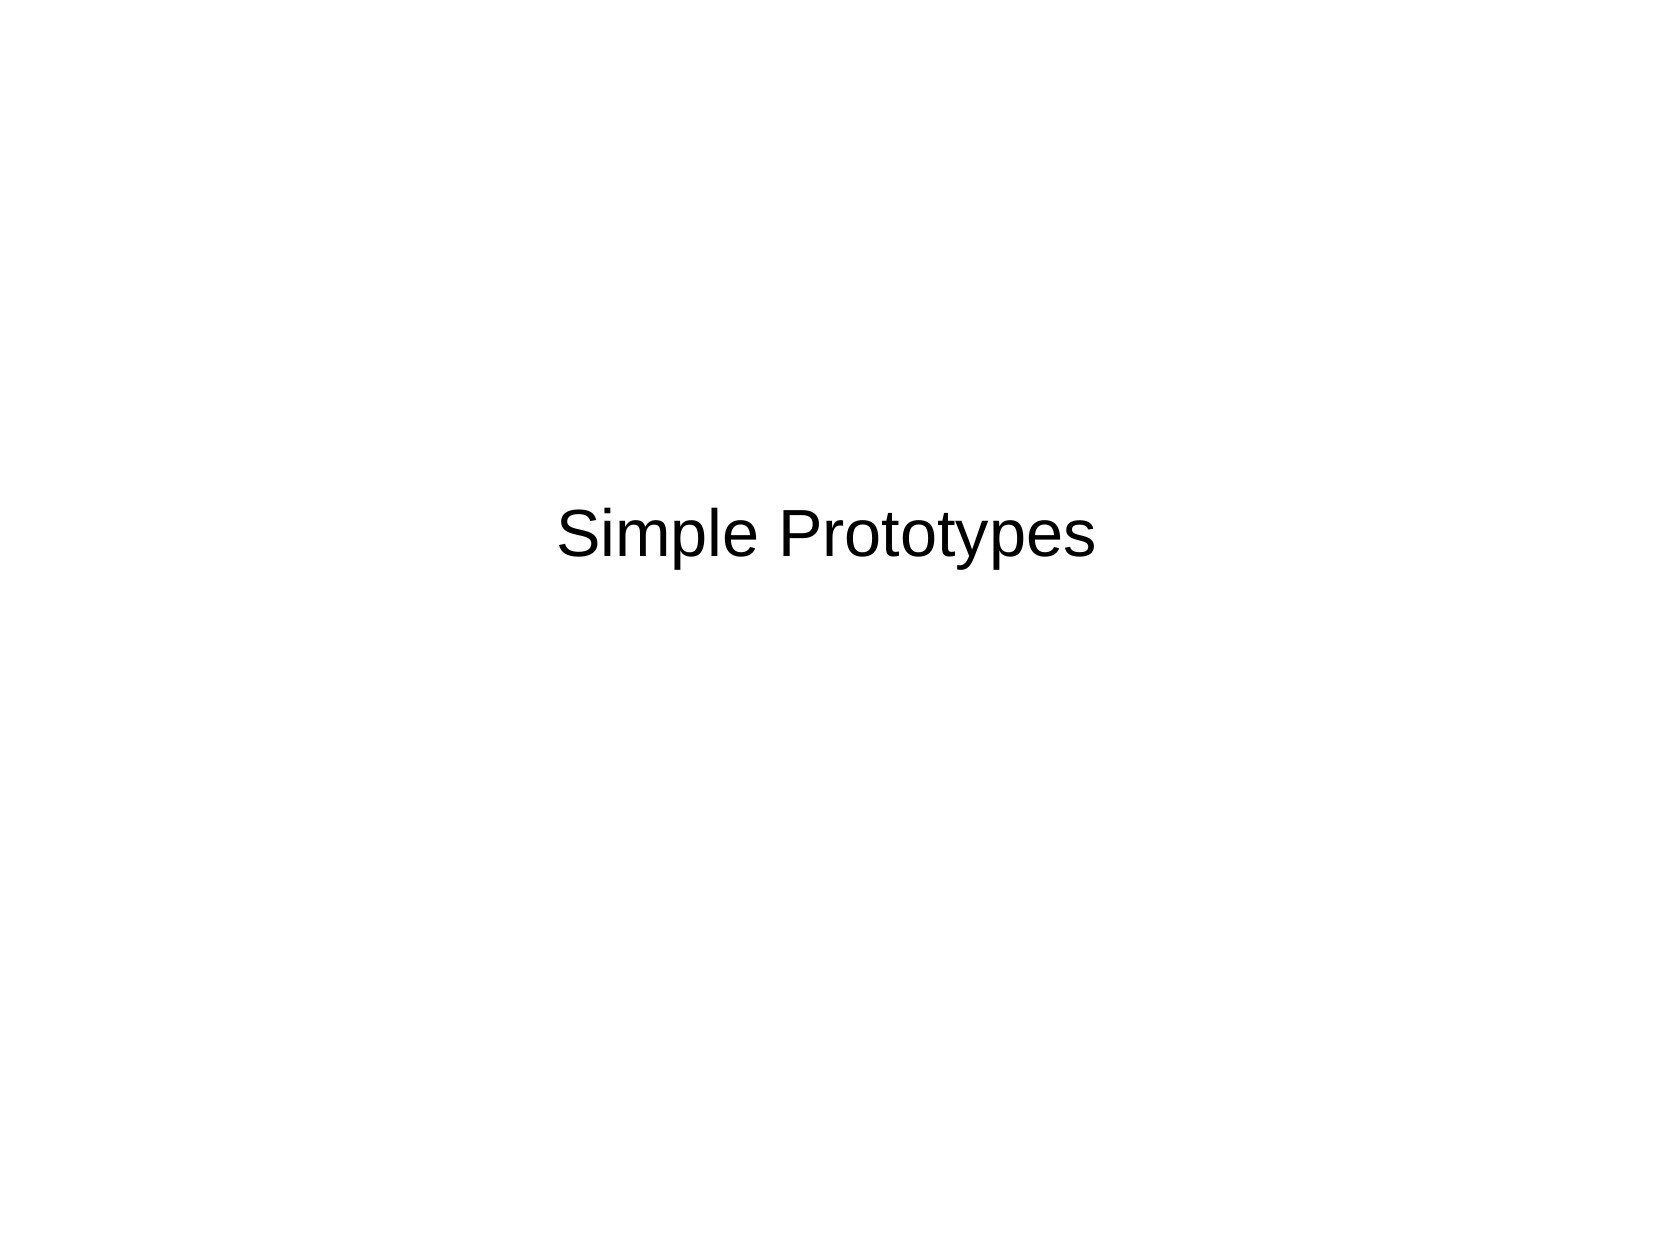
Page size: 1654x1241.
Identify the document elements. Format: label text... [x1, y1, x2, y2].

text_box Simple Prototypes [82, 49, 1571, 1010]
